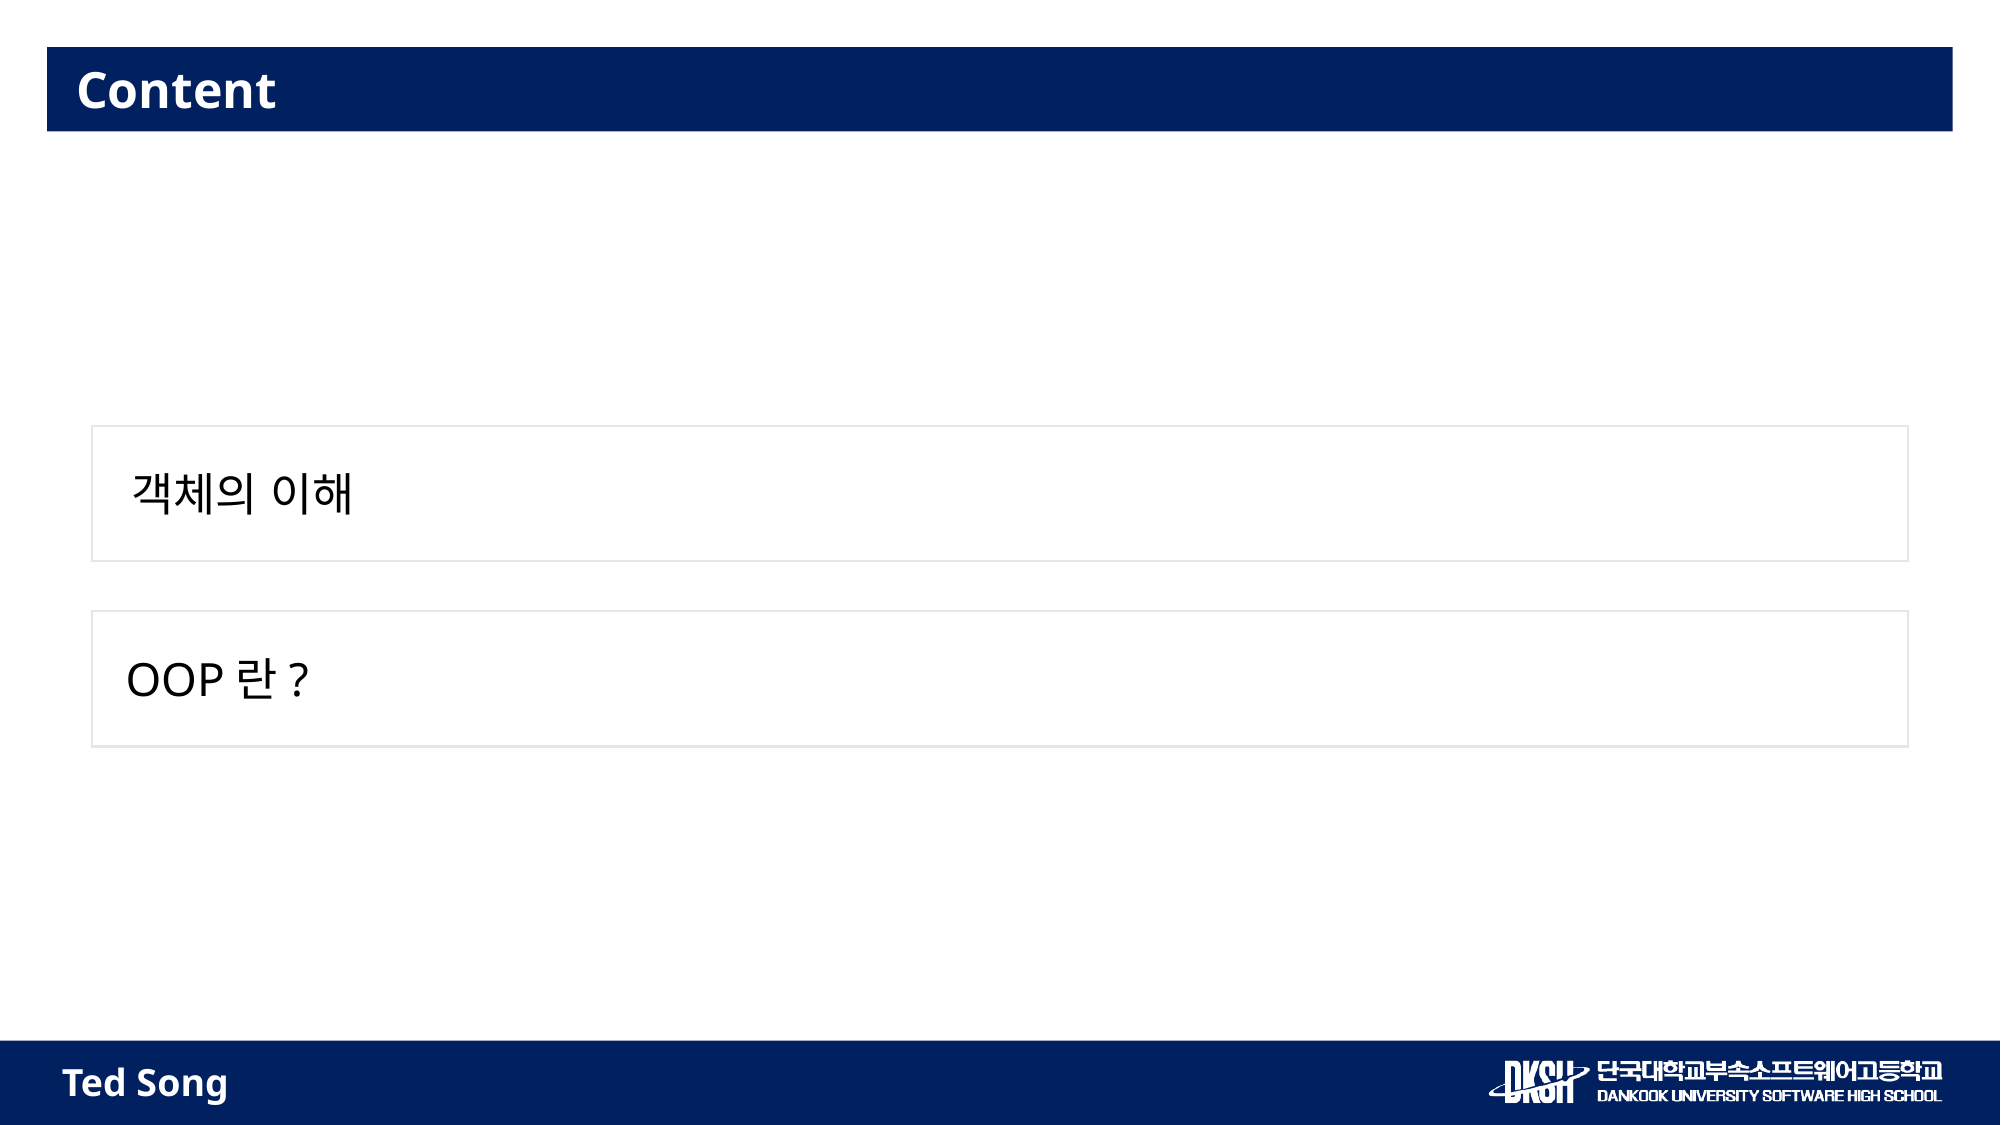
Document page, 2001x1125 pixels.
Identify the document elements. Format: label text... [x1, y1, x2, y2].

text_box [46, 46, 1954, 132]
text_box Content [61, 51, 293, 127]
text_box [0, 1040, 2000, 1125]
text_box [92, 425, 1908, 562]
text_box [92, 610, 1908, 747]
